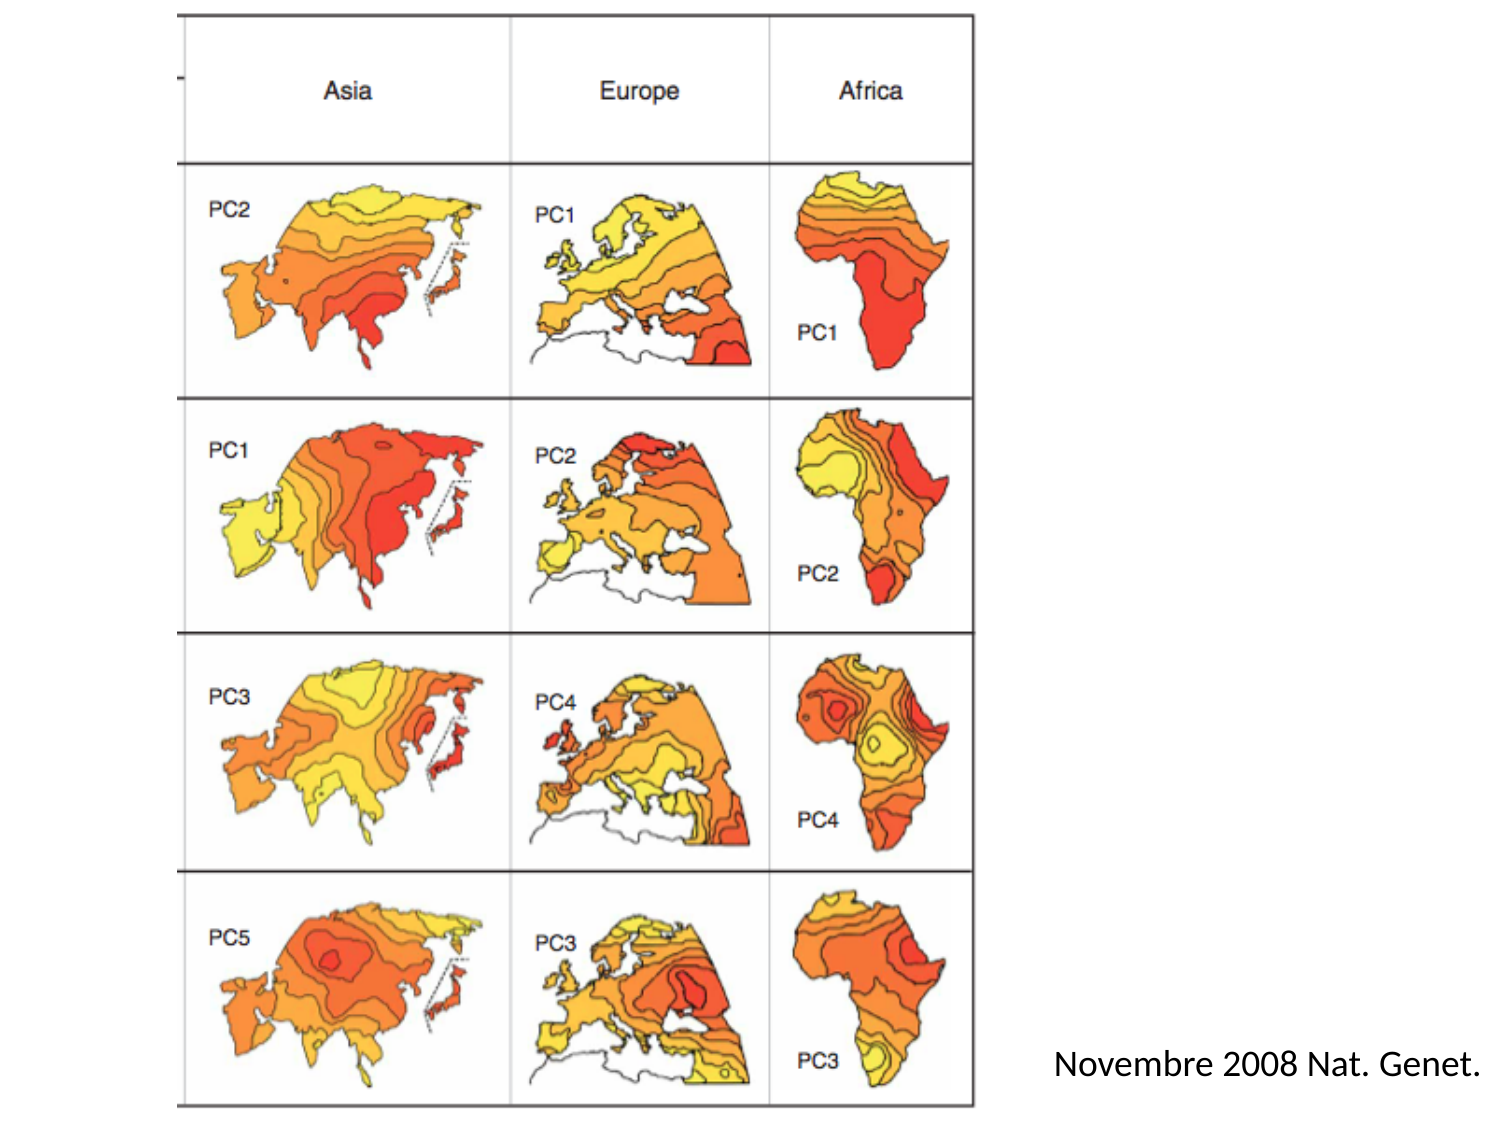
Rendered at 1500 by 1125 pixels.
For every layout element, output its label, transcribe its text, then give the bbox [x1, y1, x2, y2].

text_box Novembre 2008 Nat. Genet. [1039, 1031, 1497, 1092]
picture [177, 0, 994, 1125]
